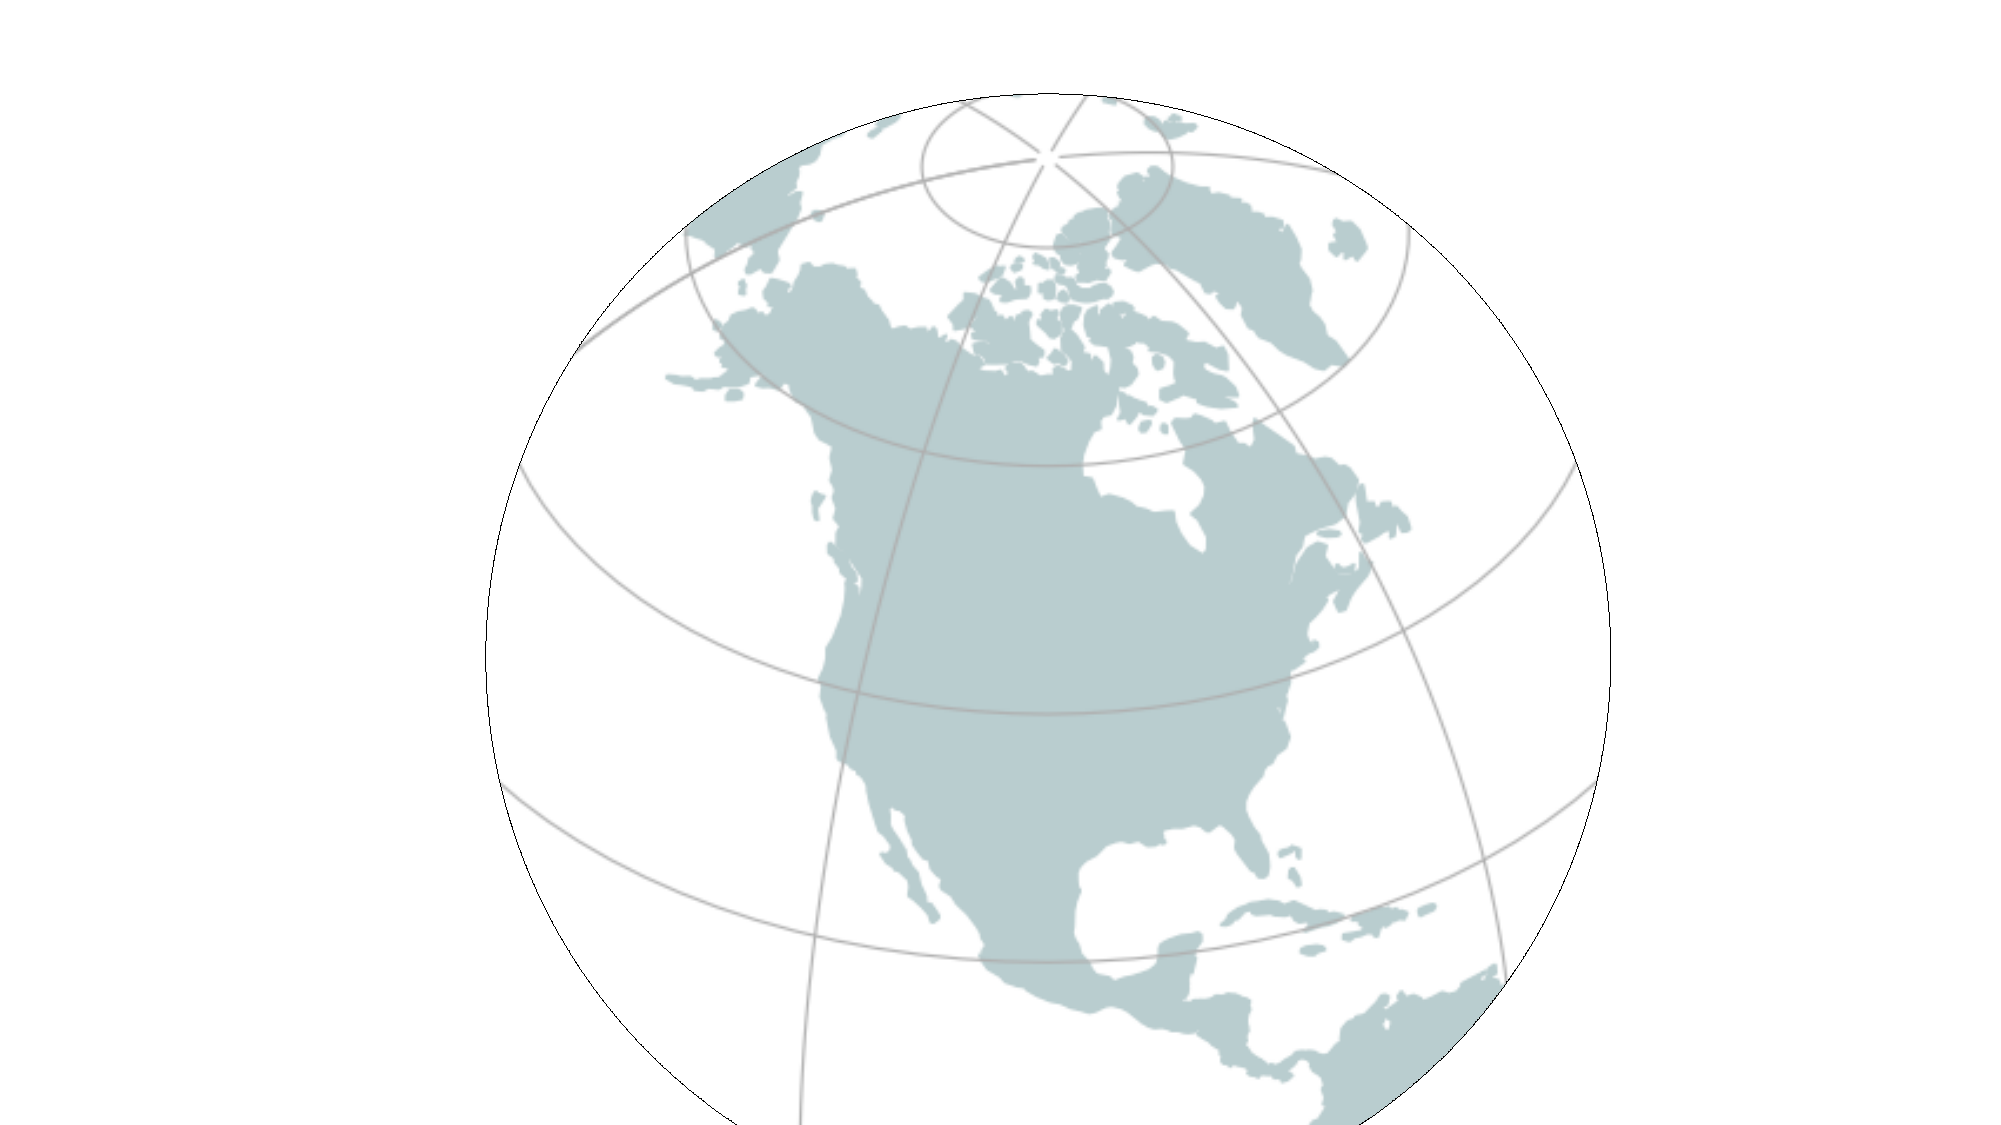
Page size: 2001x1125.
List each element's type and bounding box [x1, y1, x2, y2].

picture [485, 93, 1612, 1125]
